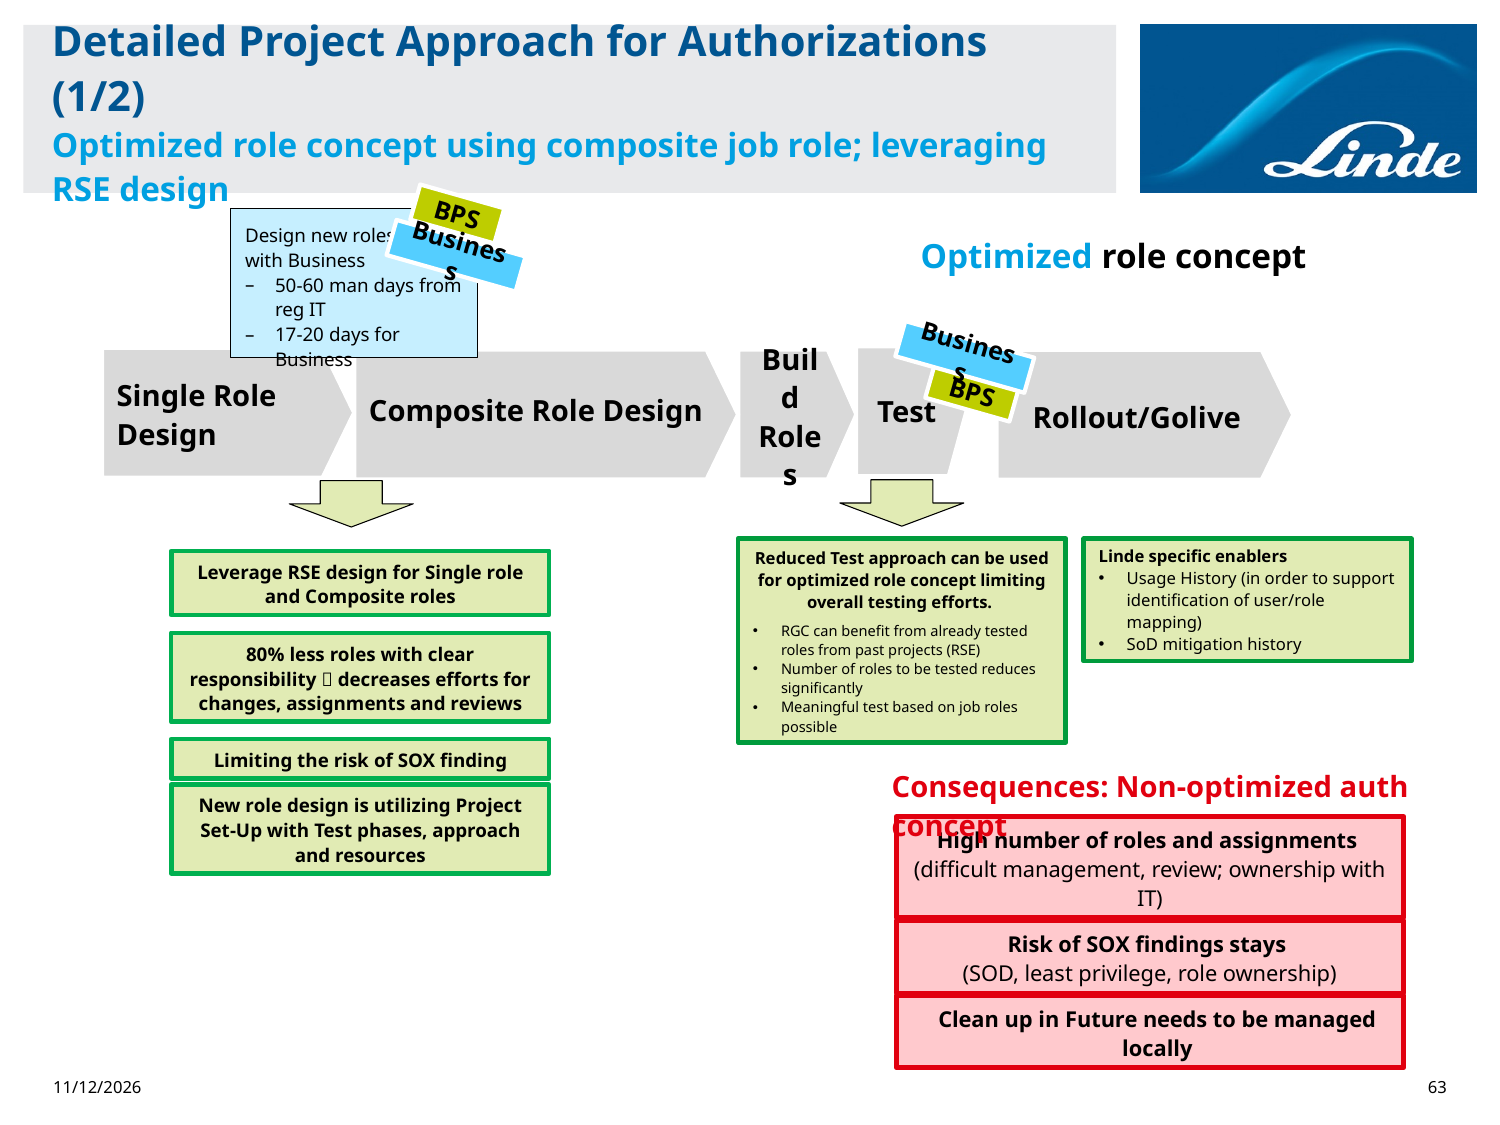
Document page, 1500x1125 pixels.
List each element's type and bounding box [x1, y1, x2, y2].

text_box [101, 195, 1500, 1053]
picture [1140, 24, 1477, 193]
slide_number [53, 1058, 172, 1100]
title [23, 24, 1117, 193]
